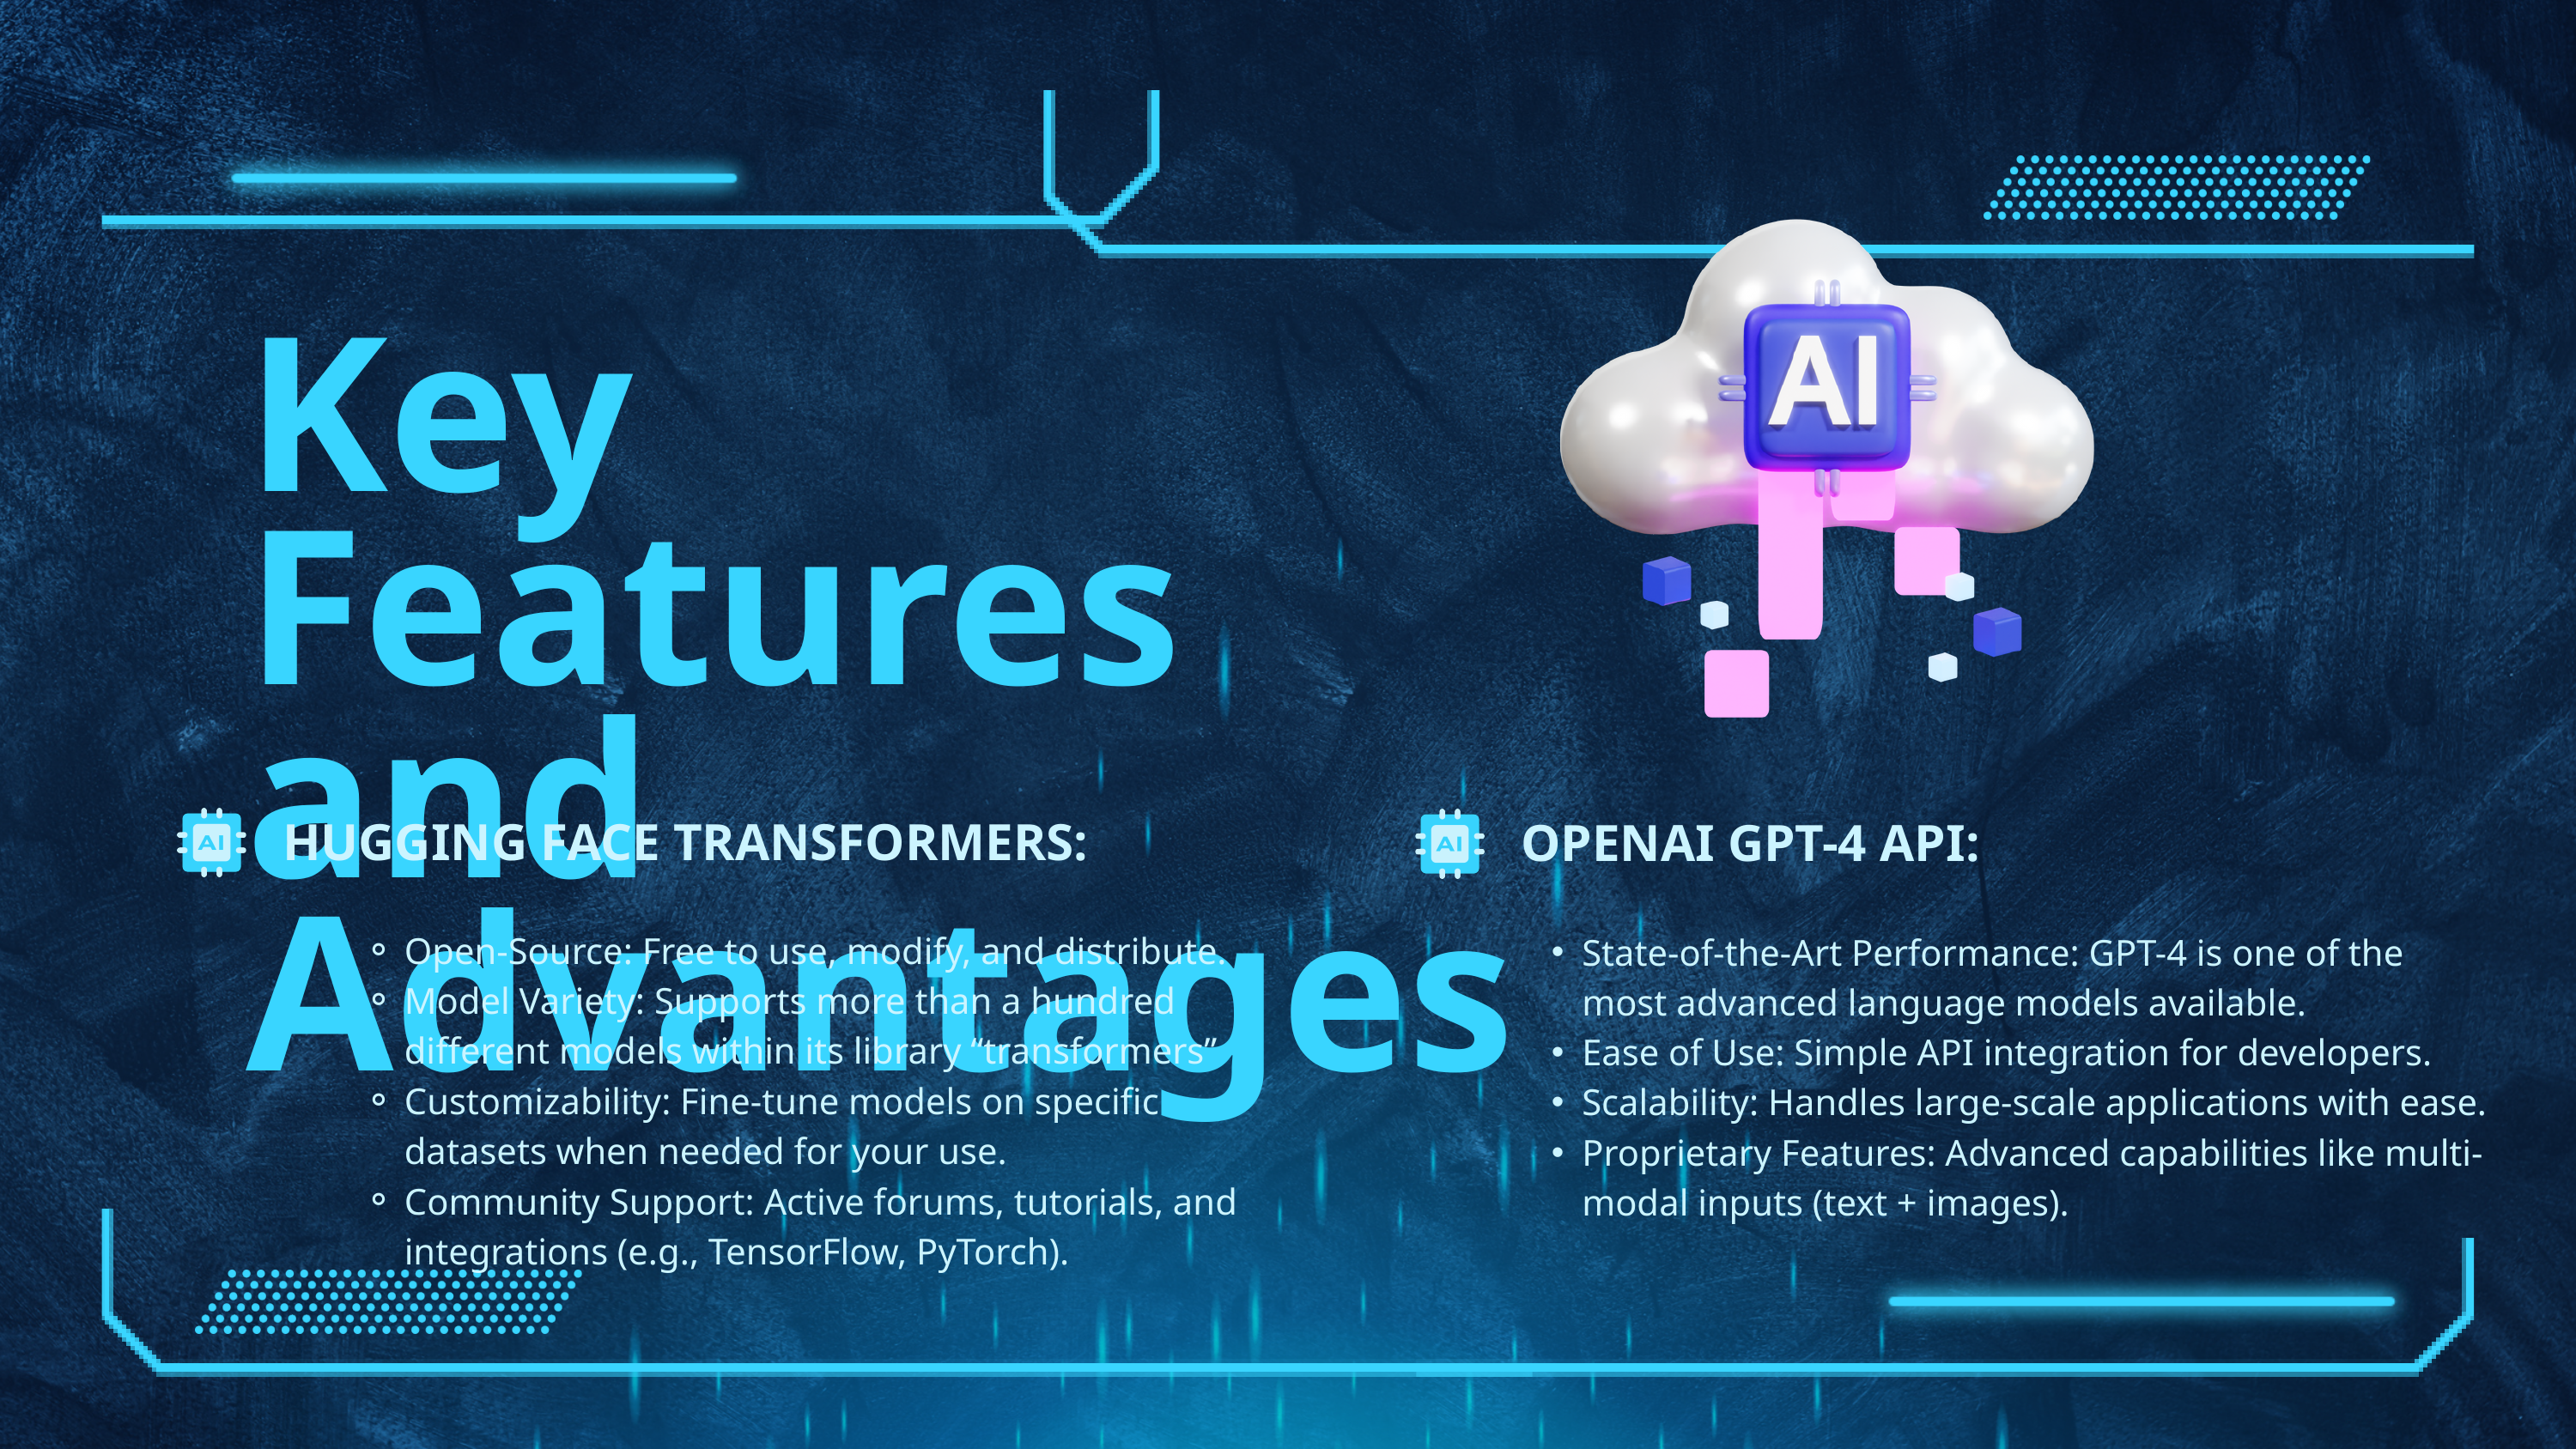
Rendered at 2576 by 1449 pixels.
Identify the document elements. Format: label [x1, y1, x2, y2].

text_box [101, 90, 2475, 259]
text_box [0, 0, 2576, 1449]
text_box [101, 1208, 2475, 1377]
